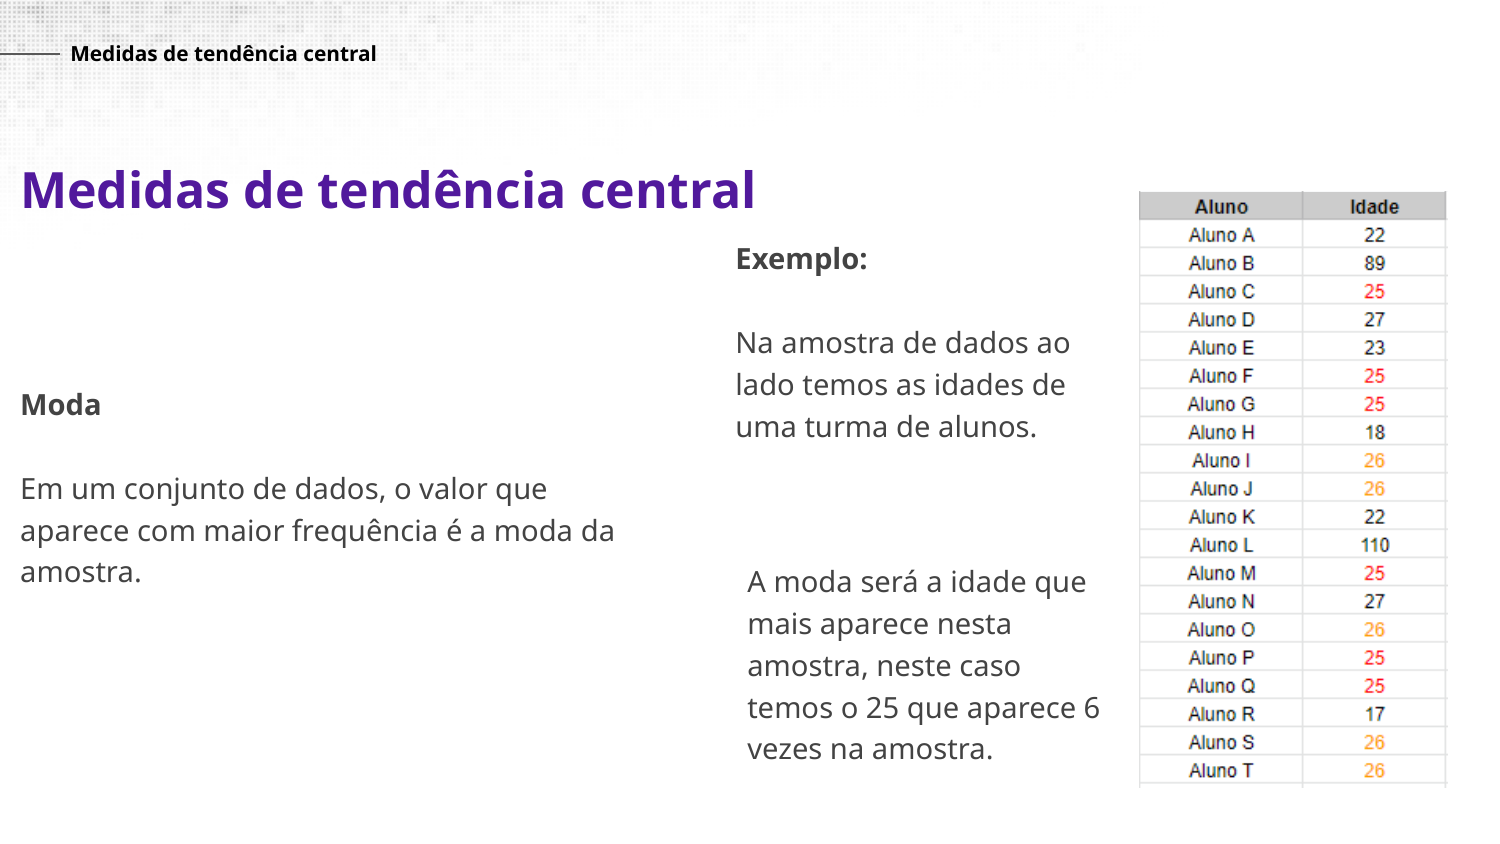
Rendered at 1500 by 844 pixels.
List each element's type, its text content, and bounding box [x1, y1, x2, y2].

text_box Moda Em um conjunto de dados, o valor que aparece com maior frequência é a moda da amostra. [17, 375, 660, 756]
picture [1139, 190, 1448, 789]
text_box A moda será a idade que mais aparece nesta amostra, neste caso temos o 25 que aparece 6 vezes na amostra. [732, 541, 1127, 781]
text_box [0, 0, 1500, 251]
text_box Exemplo: Na amostra de dados ao lado temos as idades de uma turma de alunos. [732, 260, 1127, 456]
